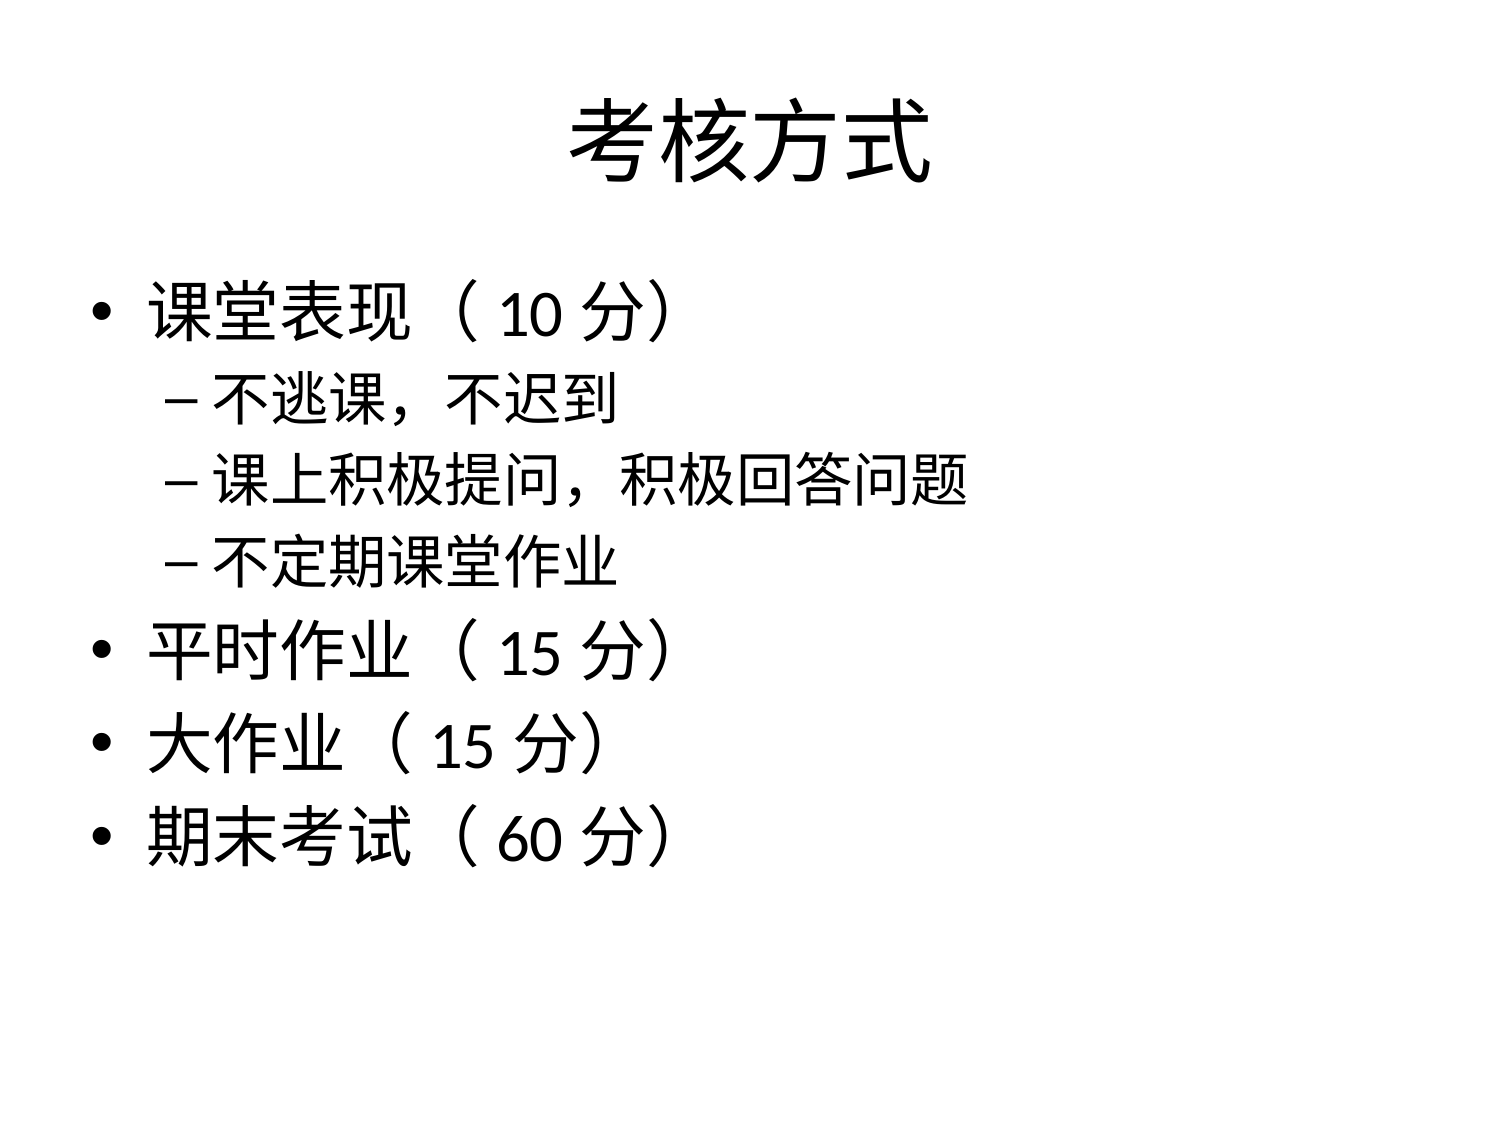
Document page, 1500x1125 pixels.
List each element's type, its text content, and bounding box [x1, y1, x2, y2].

list 课堂表现（10分） 不逃课，不迟到 课上积极提问，积极回答问题 不定期课堂作业 平时作业（15分） 大作业（15分） 期末考试（60分） [75, 262, 1425, 1005]
title 考核方式 [75, 45, 1425, 233]
